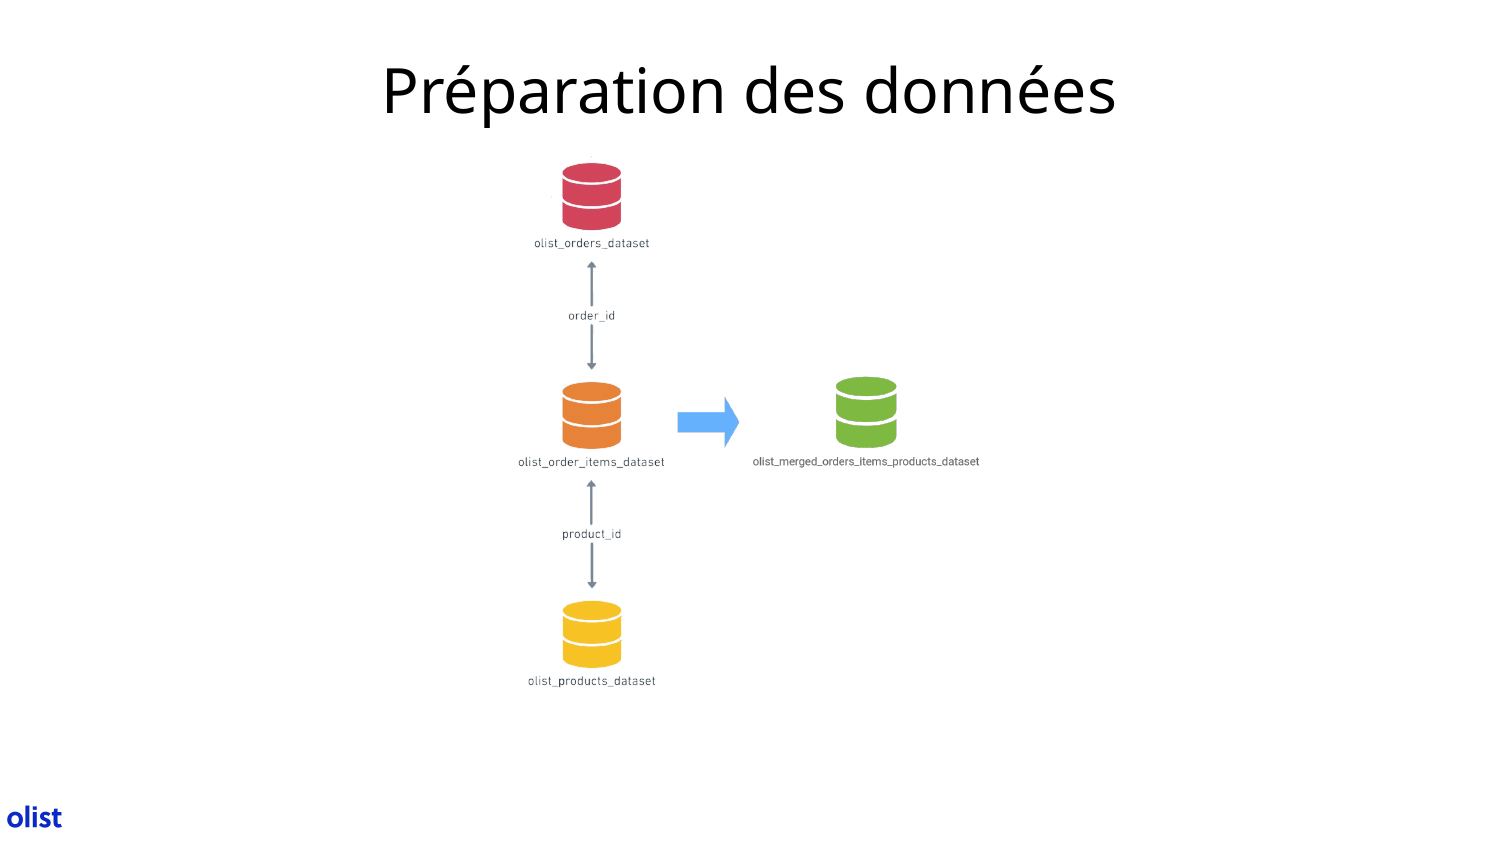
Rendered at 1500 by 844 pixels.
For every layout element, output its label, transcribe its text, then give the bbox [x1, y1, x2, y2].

picture [0, 789, 69, 844]
picture [518, 155, 982, 688]
title Préparation des données [210, 48, 1290, 128]
